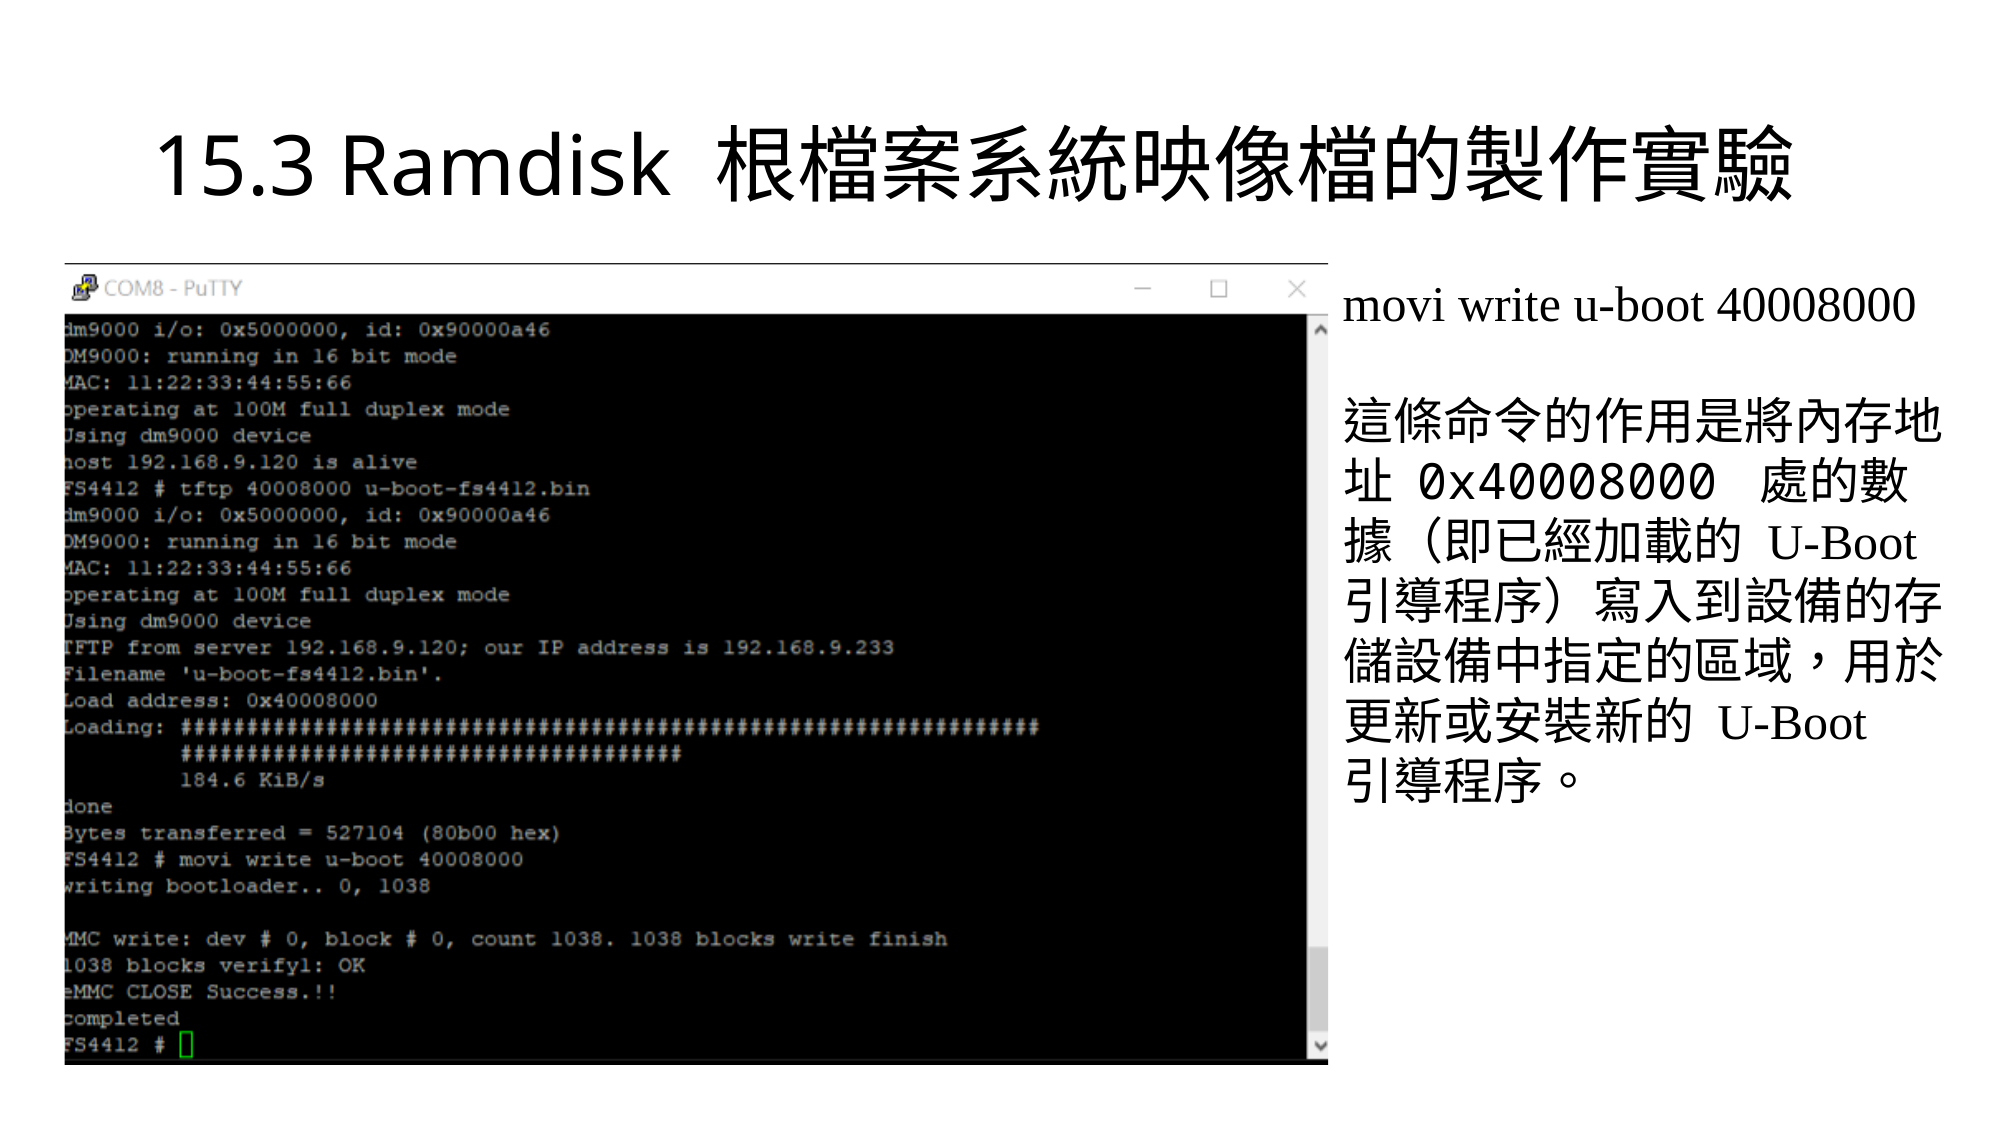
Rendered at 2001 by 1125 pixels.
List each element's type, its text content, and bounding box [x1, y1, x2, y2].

title 15.3 Ramdisk 根檔案系統映像檔的製作實驗 [137, 59, 1863, 263]
text_box 這條命令的作用是將內存地址 0x40008000 處的數據（即已經加載的 U-Boot 引導程序）寫入到設備的存儲設備中指定的區域，用於更新或安裝新的 U-Boot 引導程序。 [1329, 381, 1966, 817]
text_box movi write u-boot 40008000 [1329, 263, 1967, 339]
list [64, 263, 1329, 1066]
